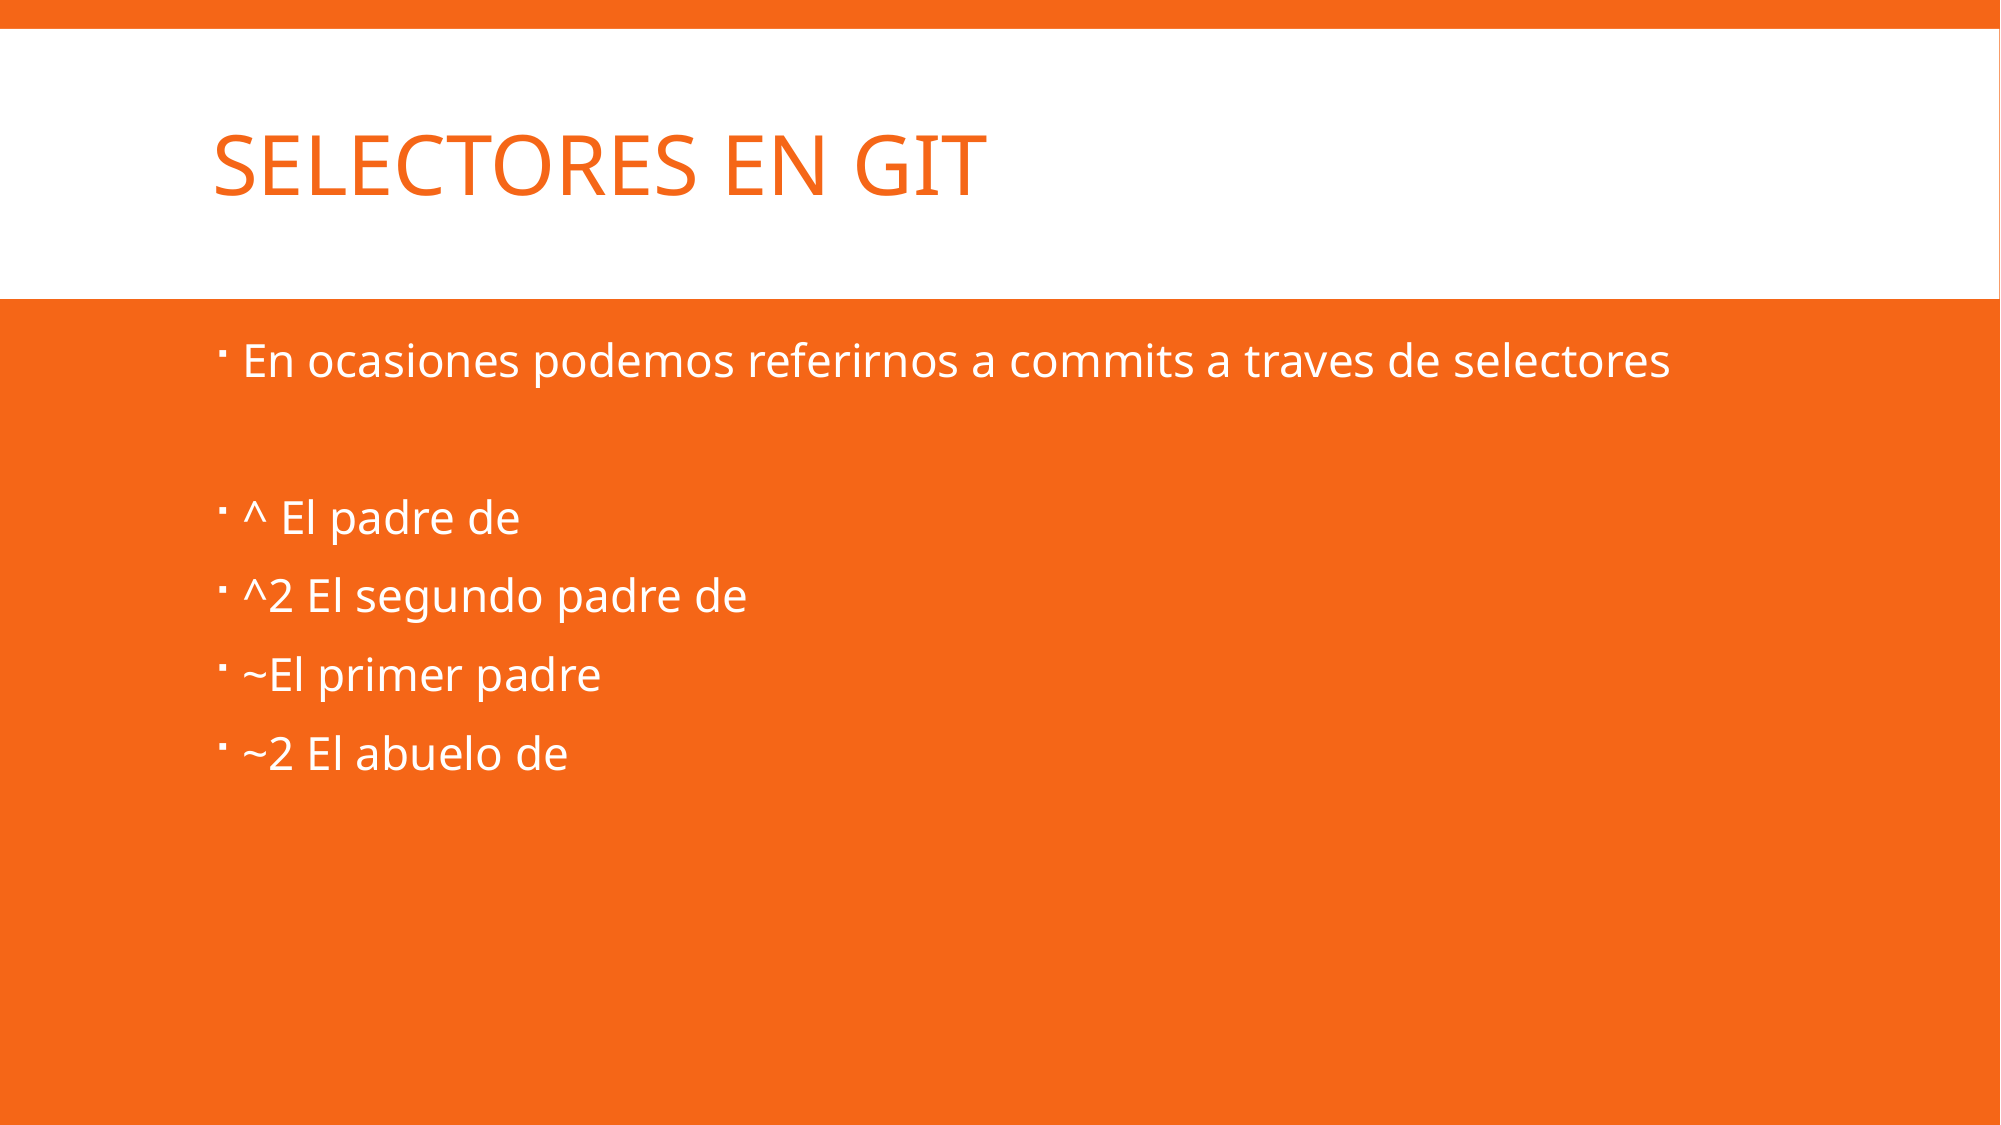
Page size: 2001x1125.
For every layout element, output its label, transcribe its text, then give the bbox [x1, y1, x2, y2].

list En ocasiones podemos referirnos a commits a traves de selectores ^ El padre de ^2 El segundo padre de ~El primer padre ~2 El abuelo de [197, 329, 1803, 1020]
title Selectores en git [197, 46, 1803, 295]
